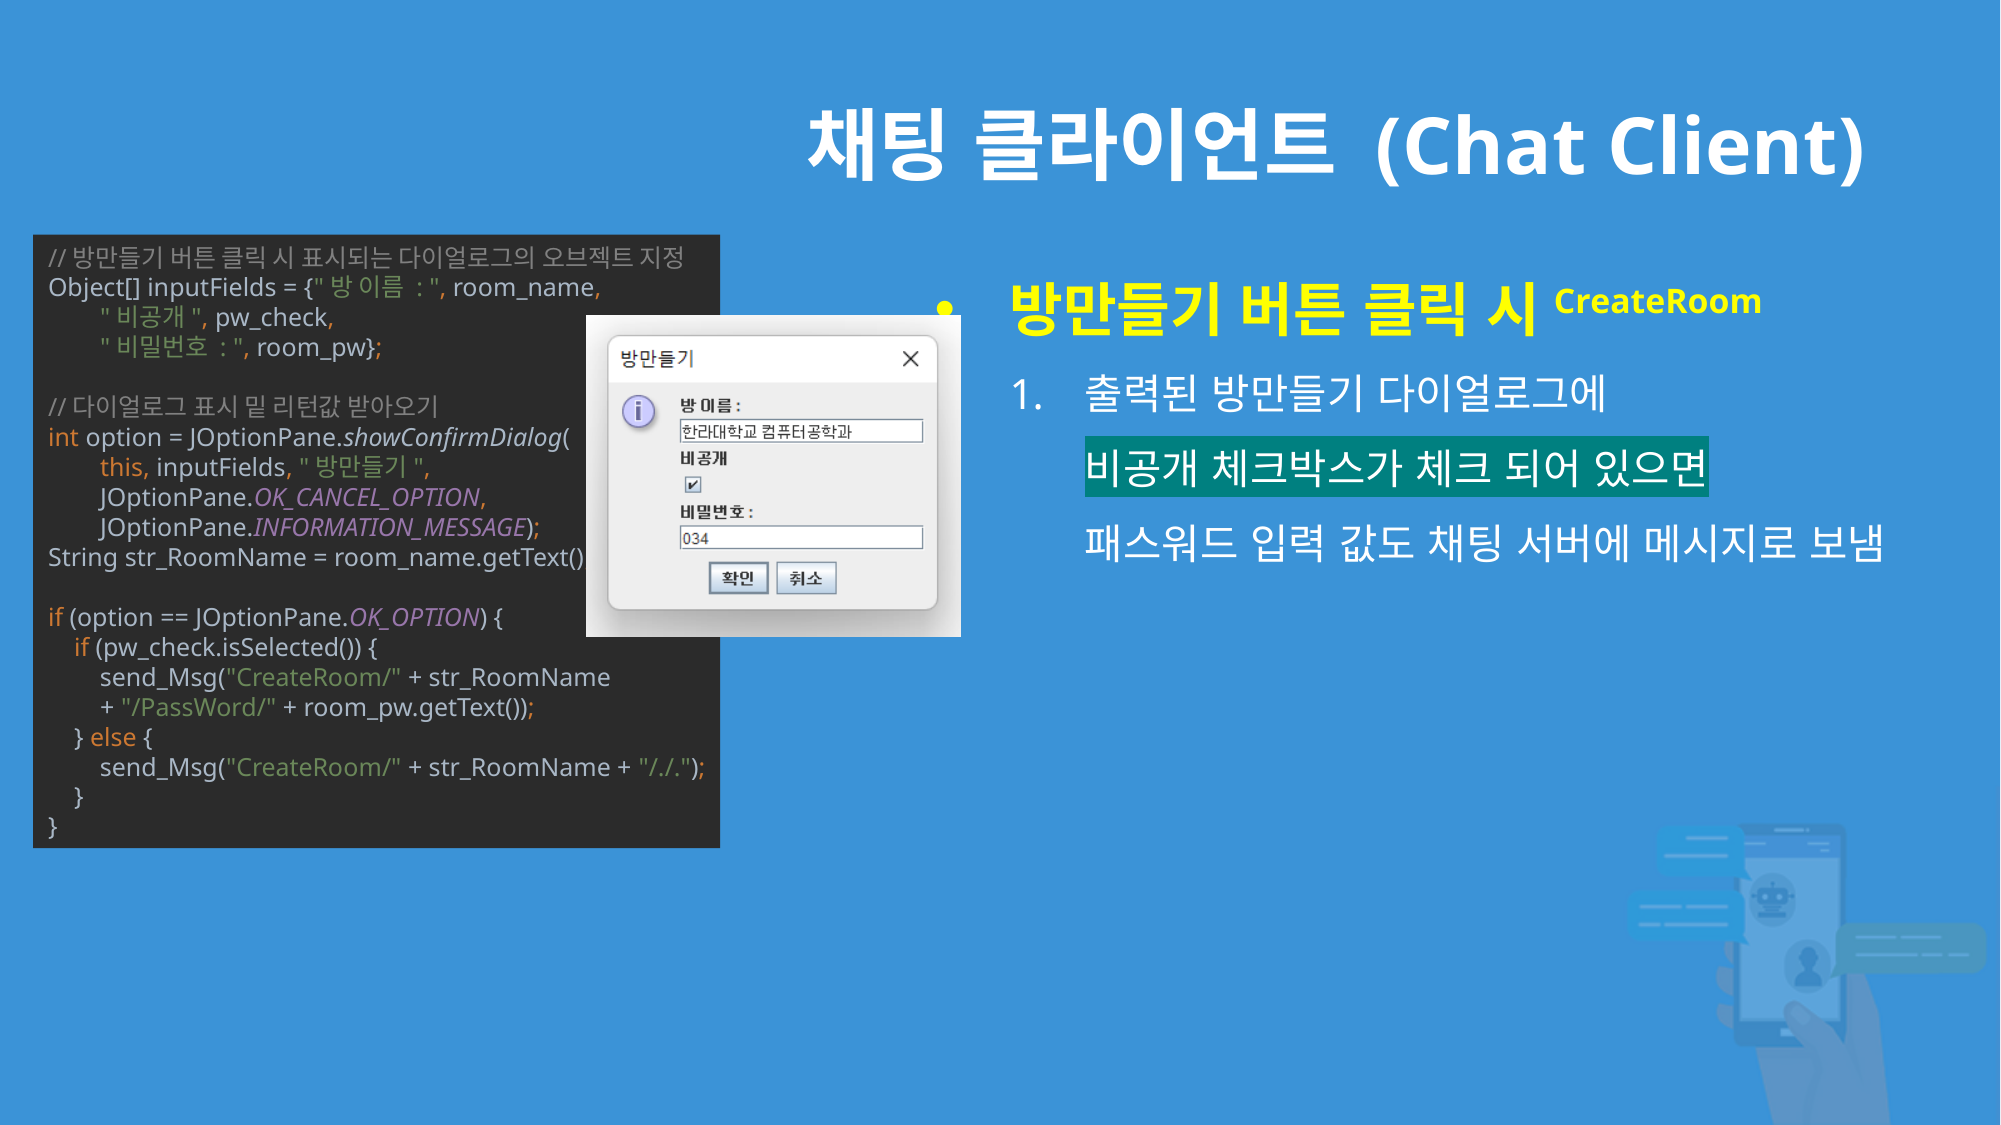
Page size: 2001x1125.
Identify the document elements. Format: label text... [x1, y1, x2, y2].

text_box 방만들기 버튼 클릭 시CreateRoom 출력된 방만들기 다이얼로그에 비공개 체크박스가 체크 되어 있으면 패스워드 입력 값도 채팅 서버에 메시지로 보냄 [919, 230, 2000, 1125]
text_box //방만들기 버튼 클릭 시 표시되는 다이얼로그의 오브젝트 지정 Object[] inputFields = {"방 이름 : ", room_name, "비공개", pw_check, "비밀번호 : ", room_pw}; //다이얼로그 표시 밑 리턴값 받아오기 int option = JOptionPane.showConfirmDialog( this, inputFields, "방만들기", JOptionPane.OK_CANCEL_OPTION, JOptionPane.INFORMATION_MESSAGE); String str_RoomName = room_name.getText(); if (option == JOptionPane.OK_OPTION) { if (pw_check.isSelected()) { send_Msg("CreateRoom/" + str_RoomName + "/PassWord/" + room_pw.getText()); } else { send_Msg("CreateRoom/" + str_RoomName + "/./."); } } [33, 234, 721, 849]
picture [0, 0, 2001, 1125]
title 채팅 클라이언트 (Chat Client) [791, 67, 1991, 231]
